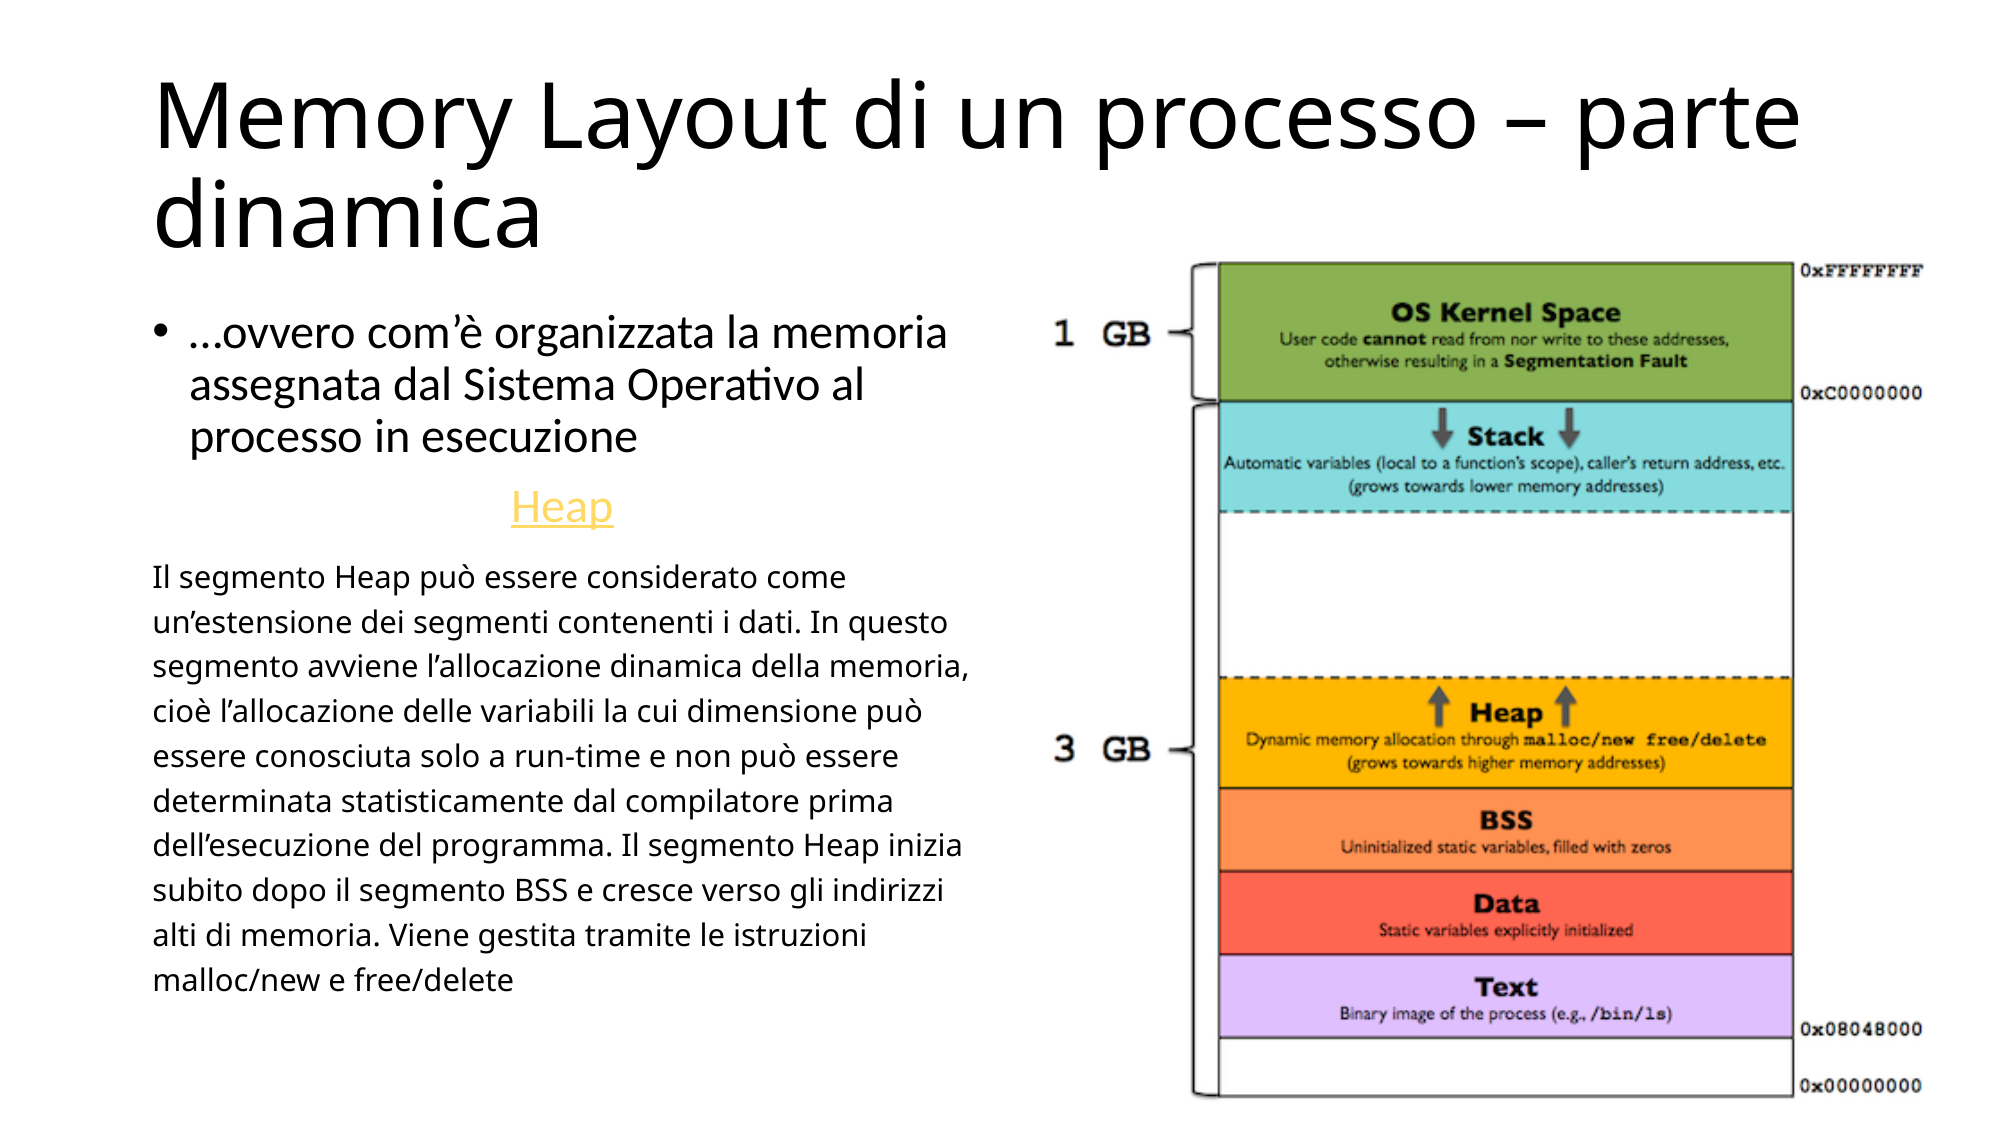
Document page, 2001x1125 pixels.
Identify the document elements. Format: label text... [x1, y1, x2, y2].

title Memory Layout di un processo – parte dinamica [137, 59, 1863, 278]
list …ovvero com’è organizzata la memoria assegnata dal Sistema Operativo al processo in esecuzione Heap Il segmento Heap può essere considerato come un’estensione dei segmenti contenenti i dati. In questo segmento avviene l’allocazione dinamica della memoria, cioè l’allocazione delle variabili la cui dimensione può essere conosciuta solo a run-time e non può essere determinata statisticamente dal compilatore prima dell’esecuzione del programma. Il segmento Heap inizia subito dopo il segmento BSS e cresce verso gli indirizzi alti di memoria. Viene gestita tramite le istruzioni malloc/new e free/delete [137, 299, 988, 1014]
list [1041, 253, 1936, 1102]
